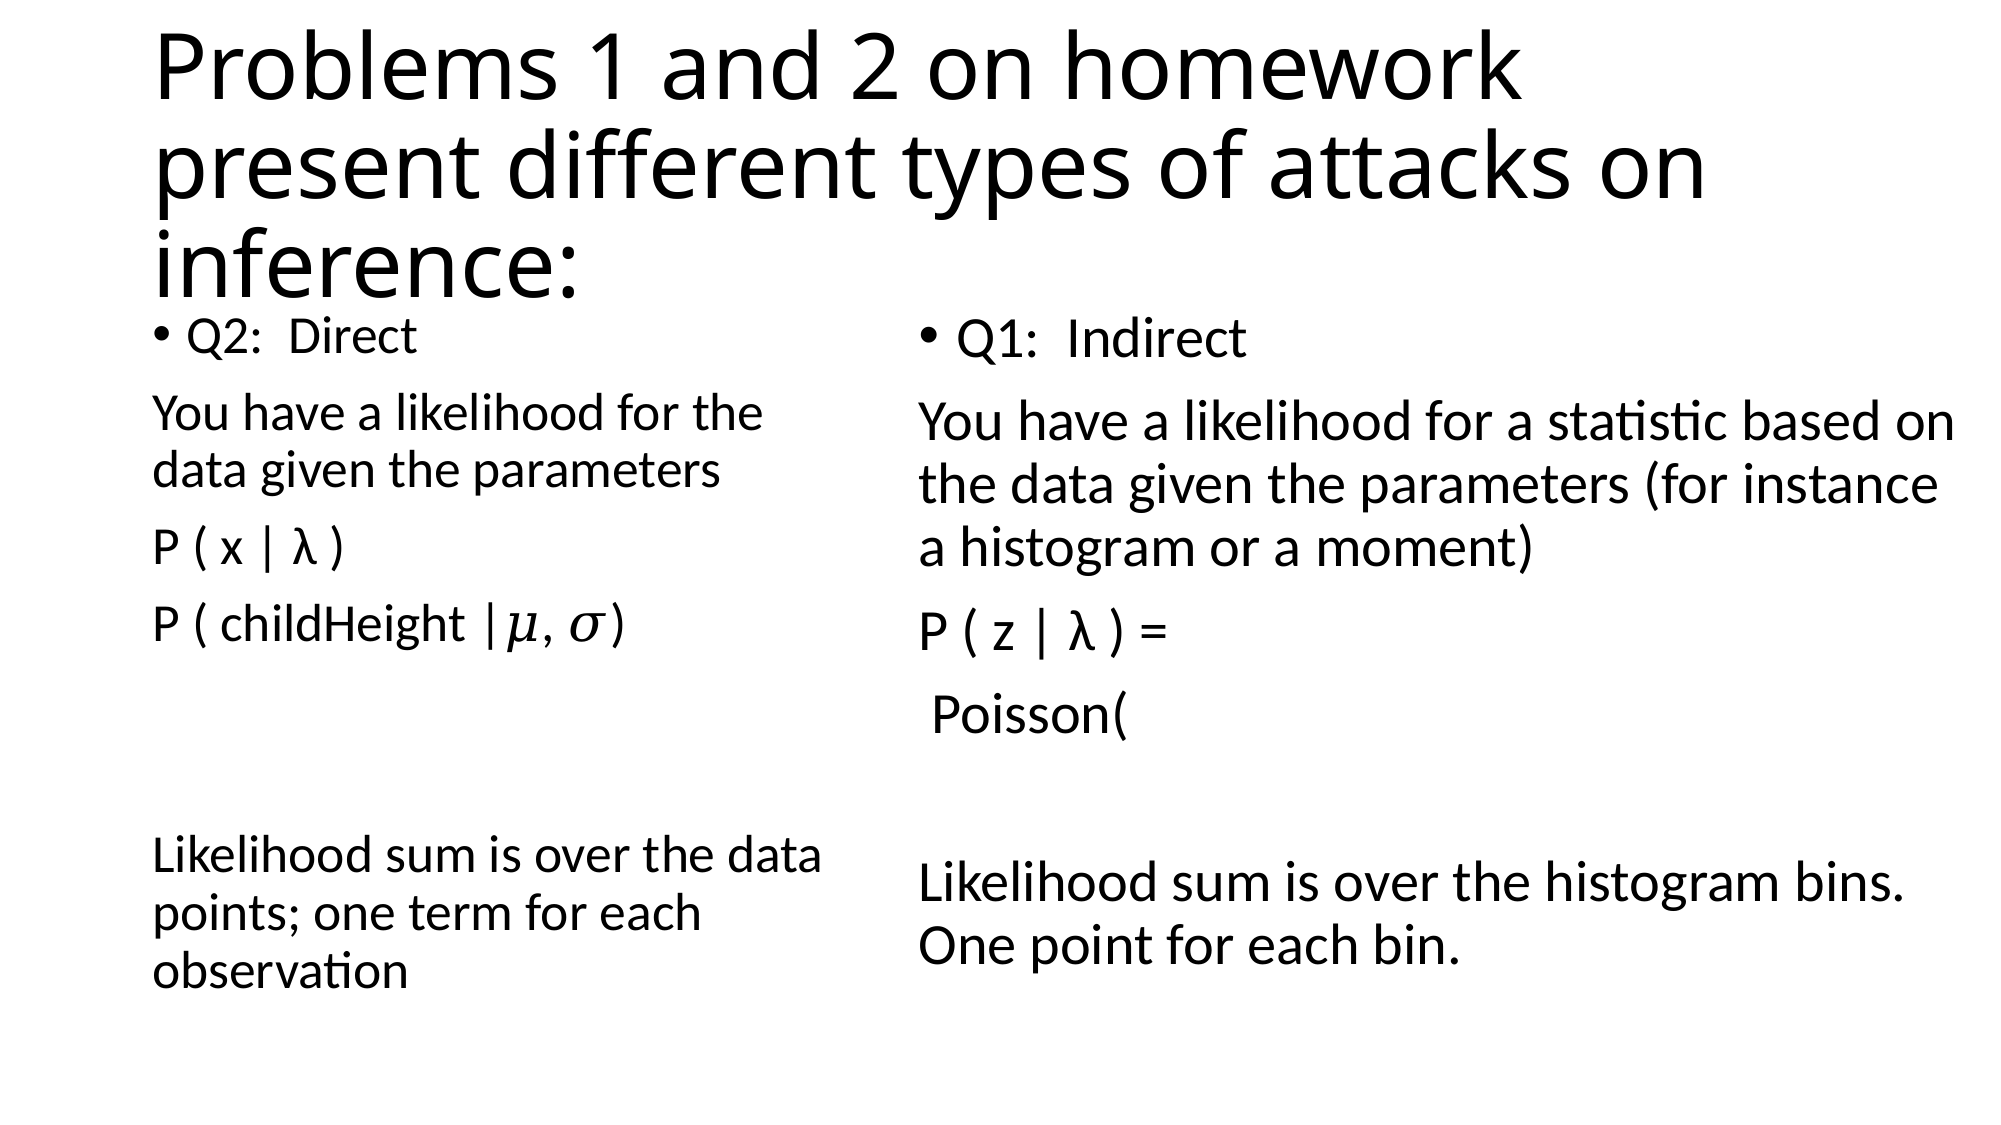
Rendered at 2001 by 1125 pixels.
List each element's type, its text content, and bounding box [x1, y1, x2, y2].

title Problems 1 and 2 on homework present different types of attacks on inference: [137, 59, 1863, 278]
list Q2: Direct You have a likelihood for the data given the parameters P ( x | λ ) P ( childHeight |𝜇, 𝜎) Likelihood sum is over the data points; one term for each observation [137, 299, 876, 1014]
